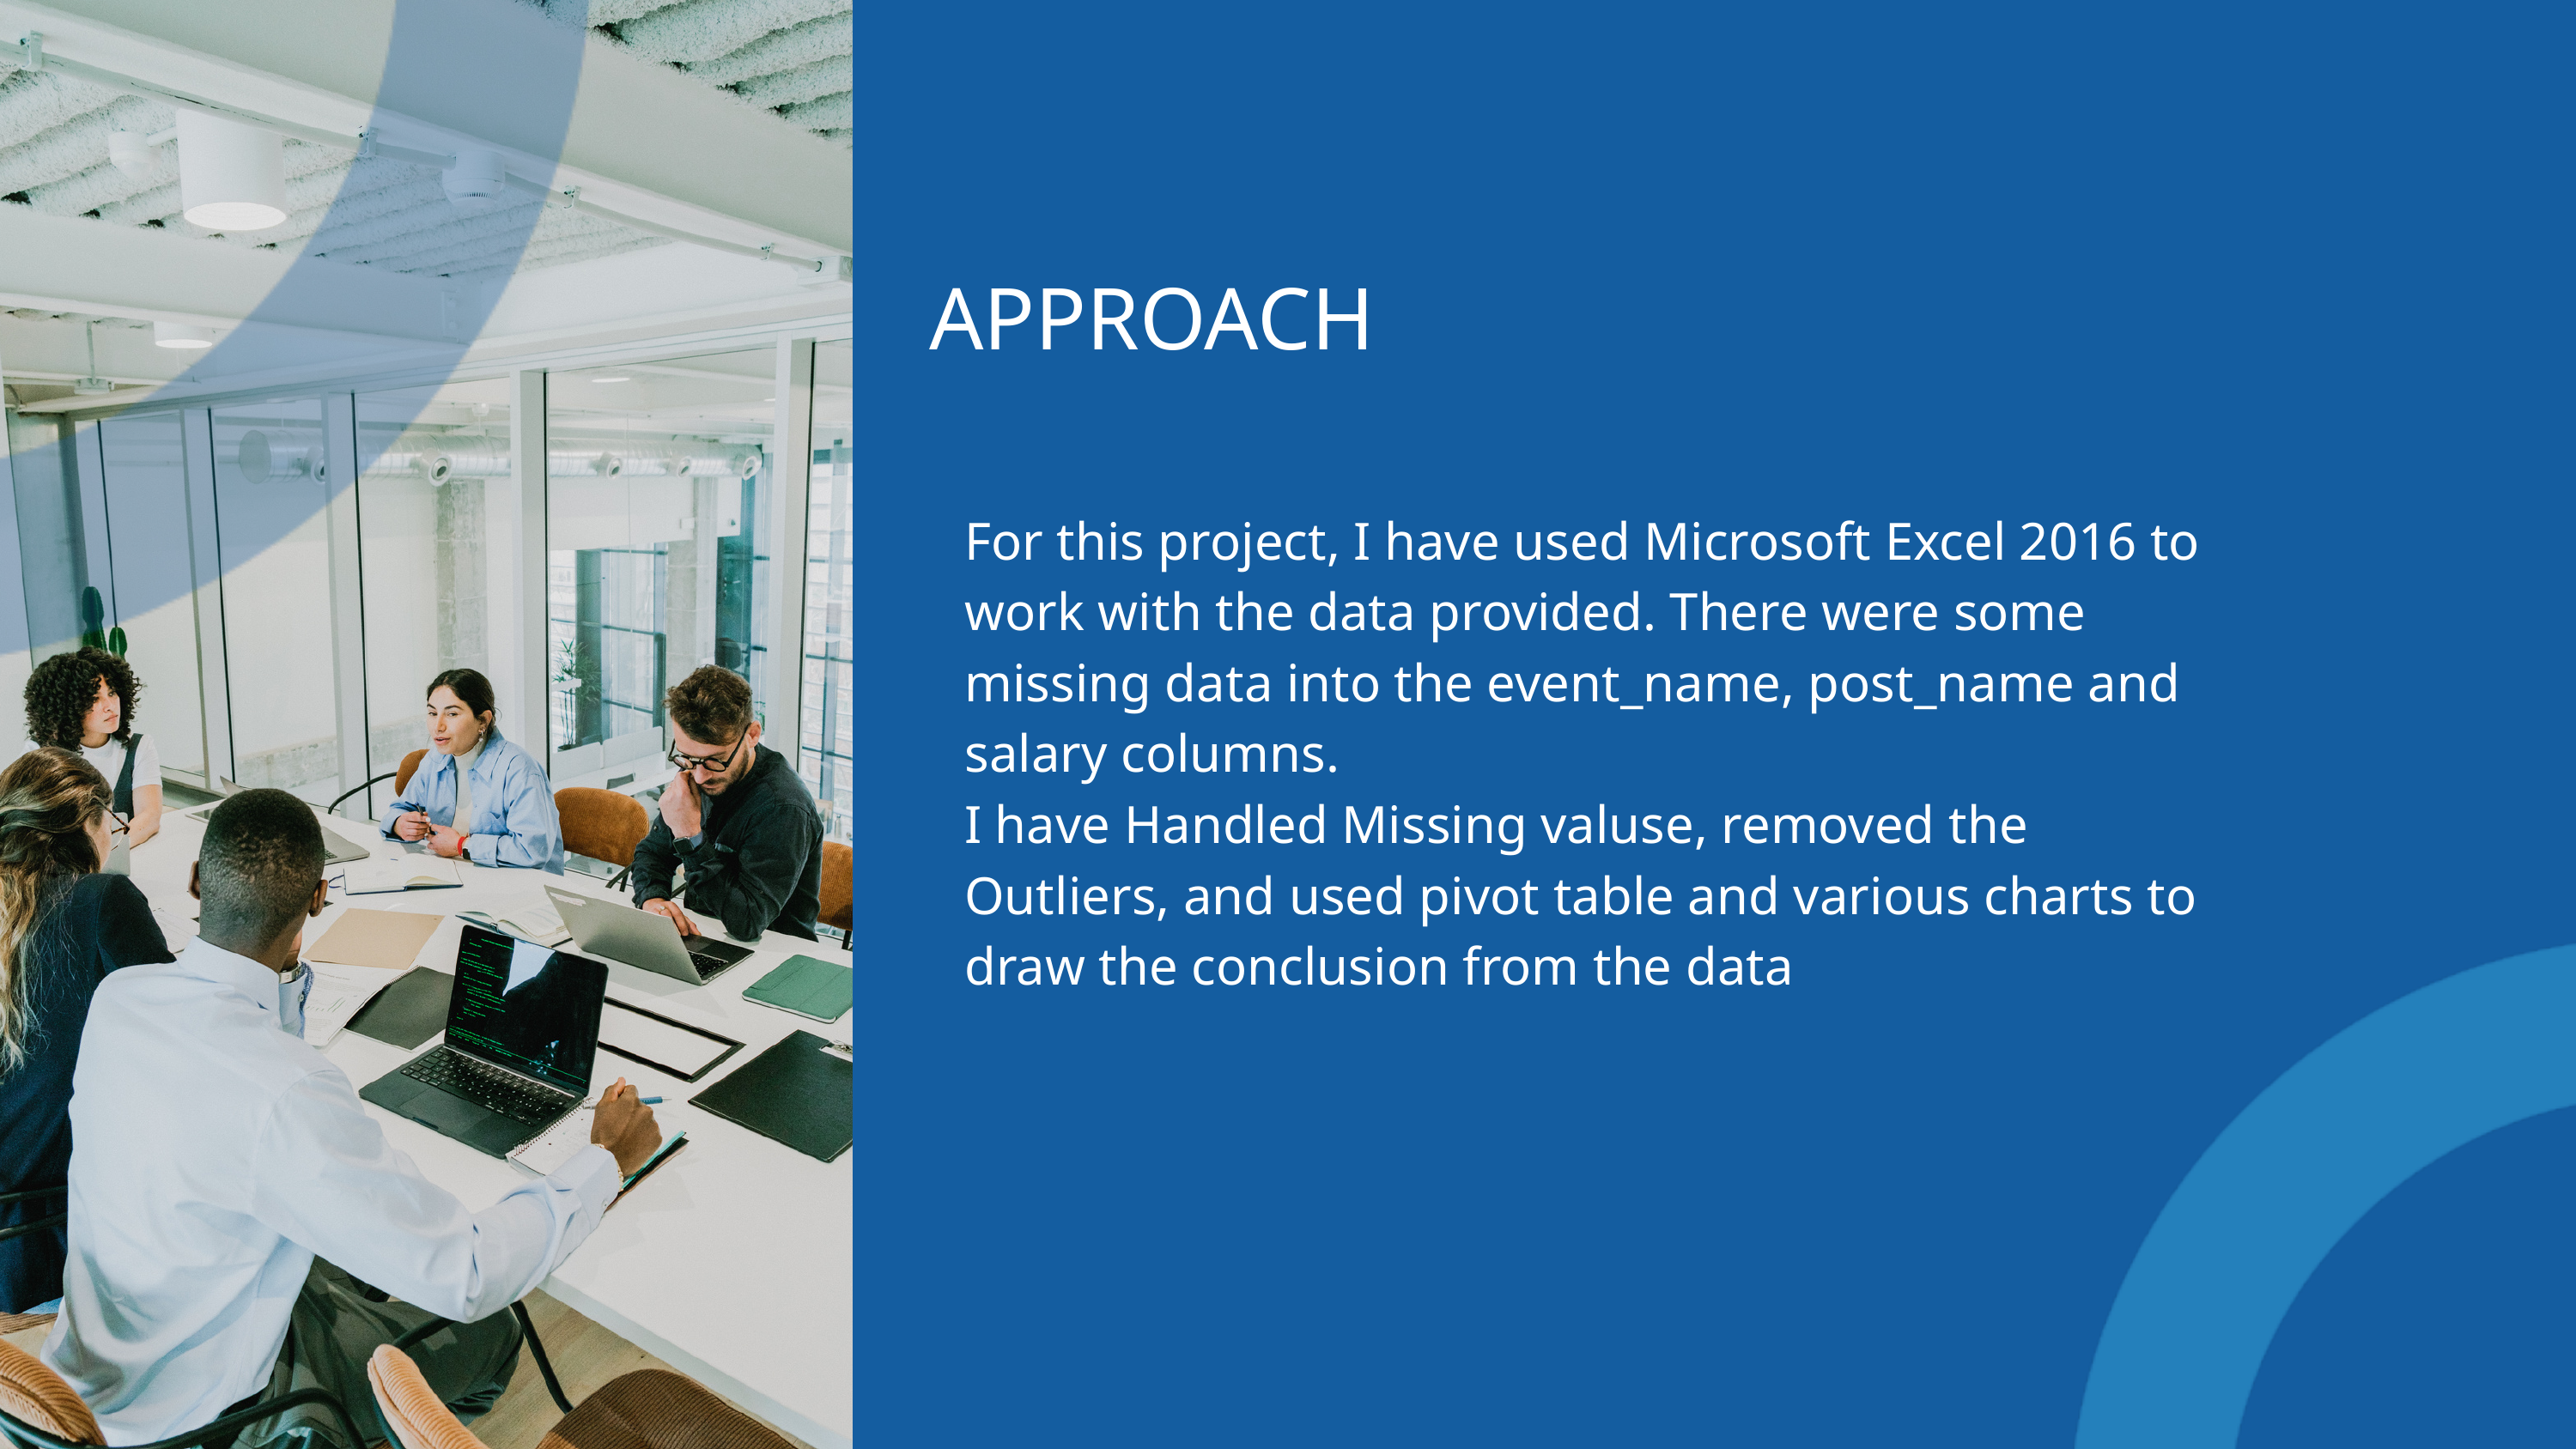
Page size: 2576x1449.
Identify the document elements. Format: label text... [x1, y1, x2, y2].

text_box APPROACH [929, 264, 2321, 367]
text_box [0, 0, 592, 668]
text_box [2069, 938, 2576, 1449]
text_box For this project, I have used Microsoft Excel 2016 to work with the data provided. There were some missing data into the event_name, post_name and salary columns. I have Handled Missing valuse, removed the Outliers, and used pivot table and various charts to draw the conclusion from the data [964, 499, 2226, 996]
text_box [0, 0, 853, 1449]
